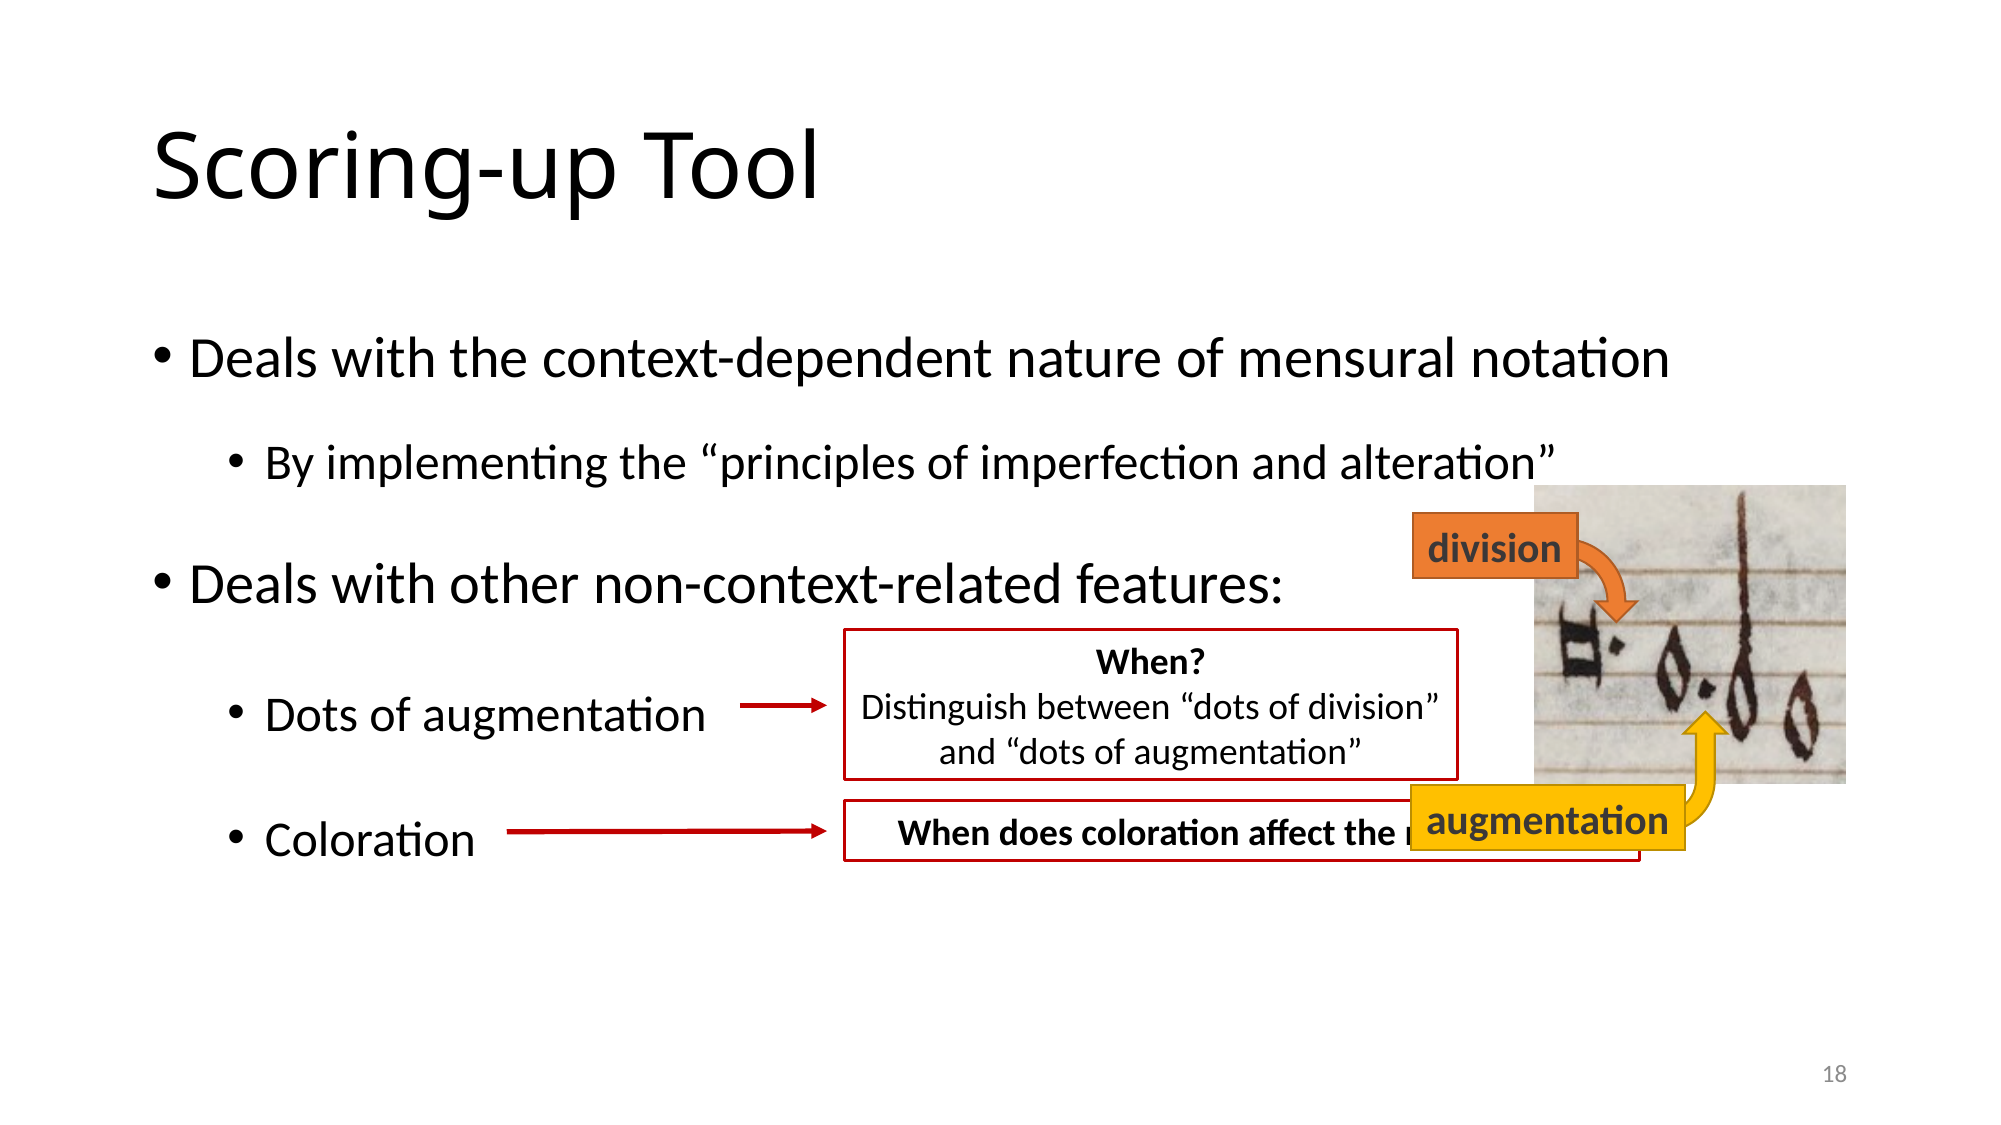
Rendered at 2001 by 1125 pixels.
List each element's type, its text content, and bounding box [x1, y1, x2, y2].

title Scoring-up Tool [137, 59, 1863, 277]
slide_number 18 [1412, 1042, 1863, 1103]
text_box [1410, 711, 1728, 851]
list Deals with the context-dependent nature of mensural notation By implementing the “principles of imperfection and alteration” Deals with other non-context-related features: Dots of augmentation Coloration [137, 277, 1863, 1014]
picture [1534, 485, 1846, 784]
text_box When does coloration affect the note value? [844, 800, 1640, 861]
text_box When? Distinguish between “dots of division” and “dots of augmentation” [844, 629, 1458, 780]
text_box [1412, 512, 1638, 623]
